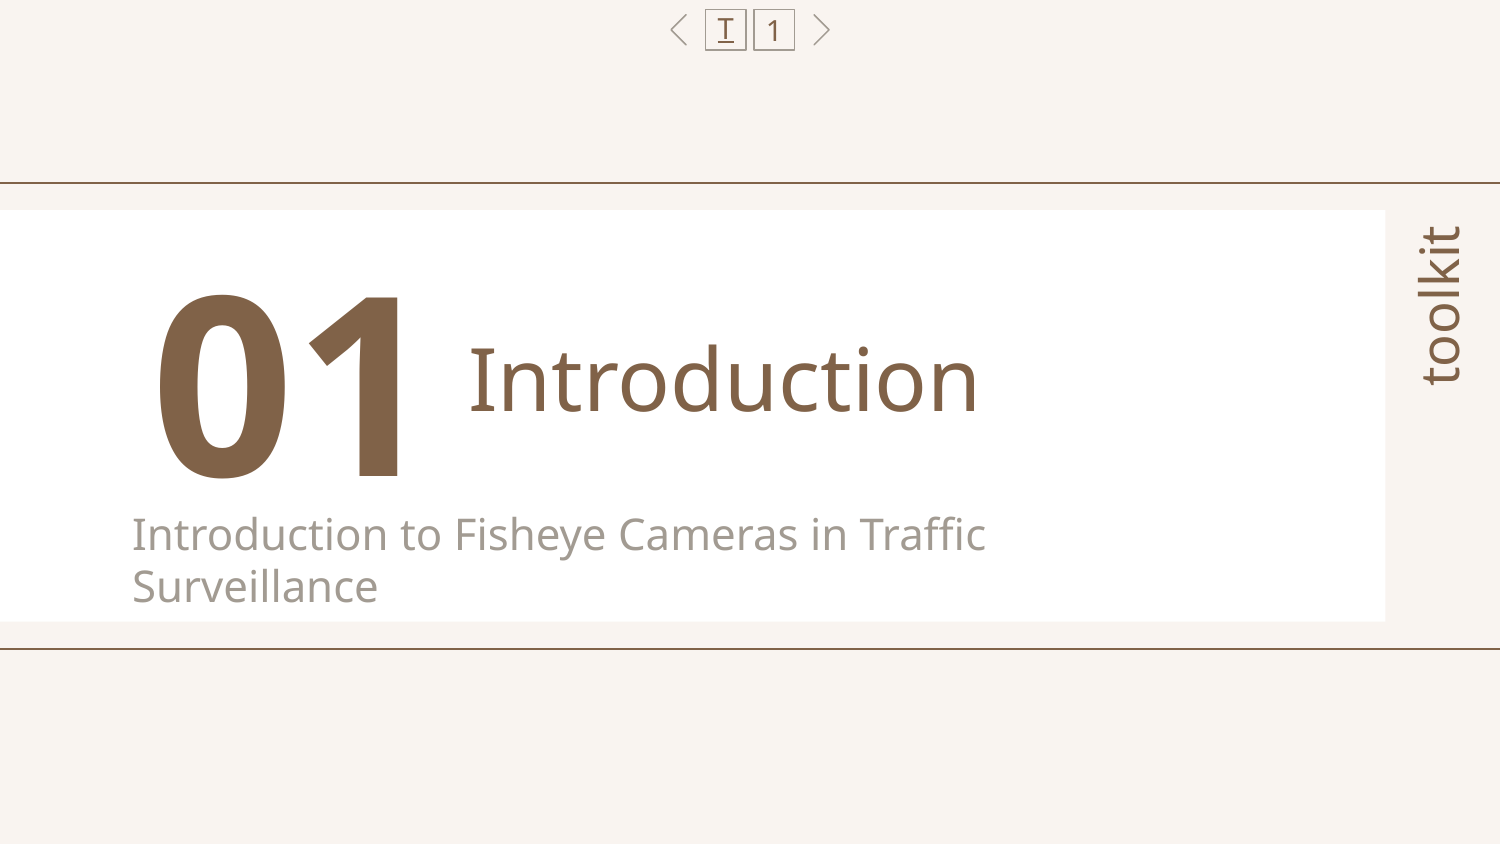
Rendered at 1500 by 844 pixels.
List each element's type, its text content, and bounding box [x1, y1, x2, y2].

subtitle Introduction to Fisheye Cameras in Traffic Surveillance [116, 491, 1237, 580]
text_box toolkit [1382, 210, 1493, 484]
title 01 [116, 261, 472, 492]
text_box T [705, 9, 746, 50]
text_box 1 [753, 9, 795, 50]
title Introduction [472, 261, 1164, 491]
